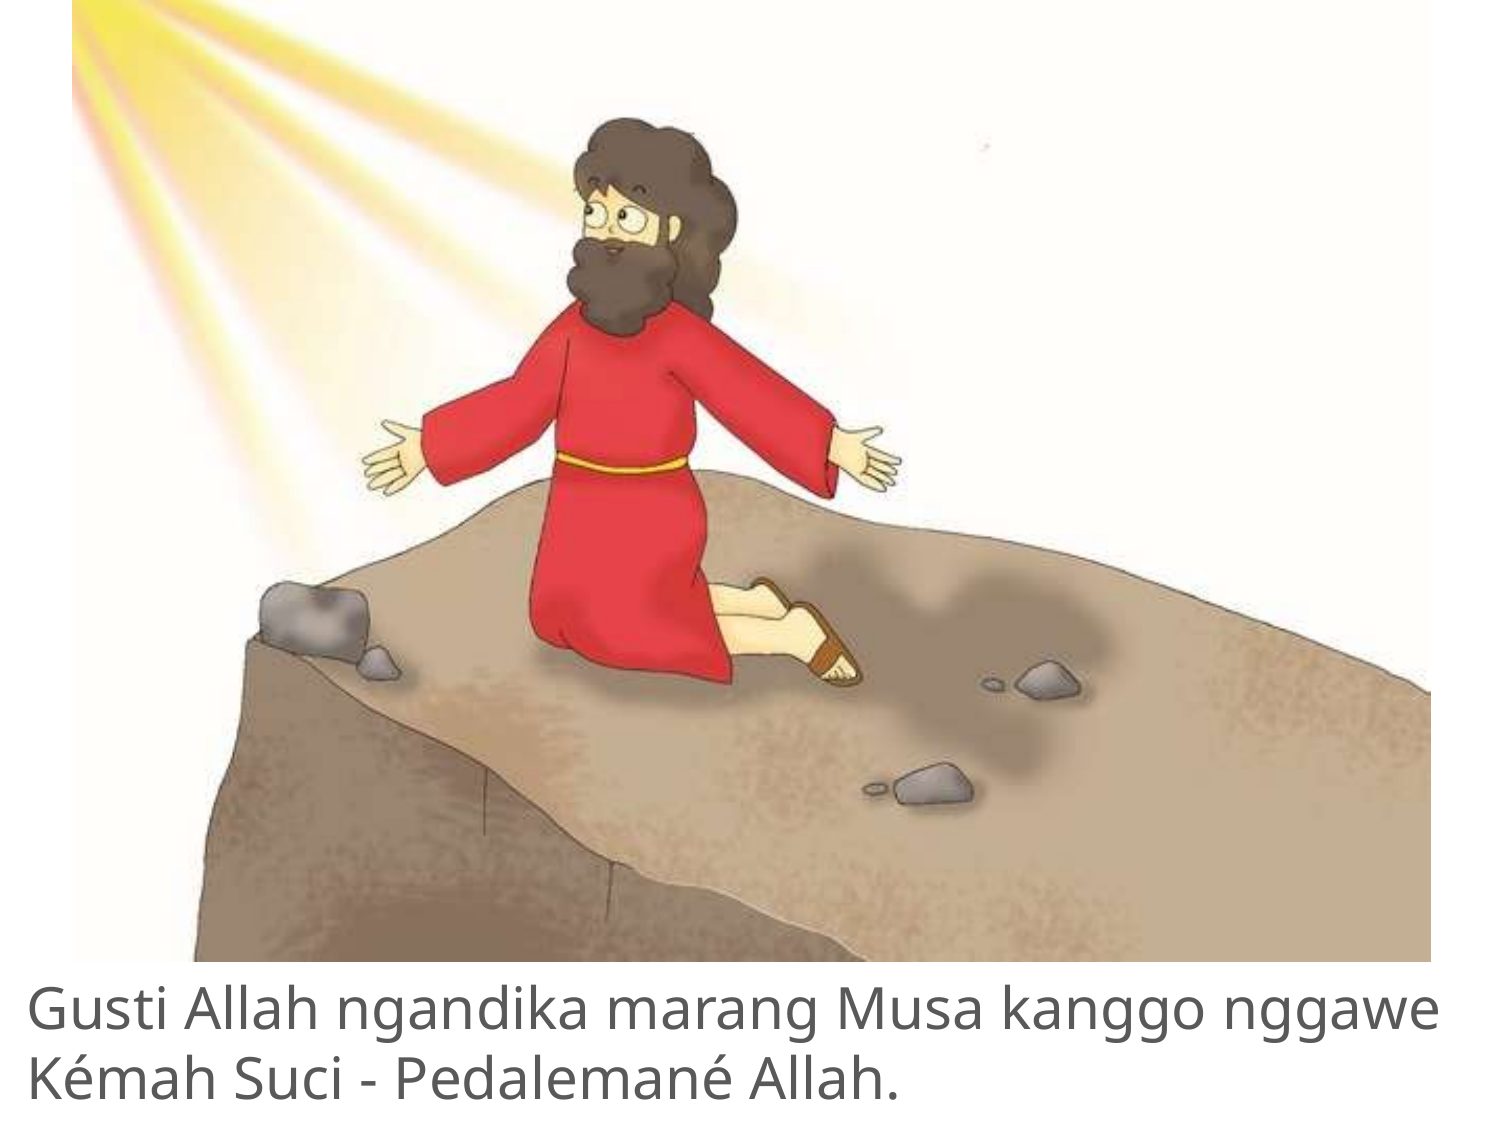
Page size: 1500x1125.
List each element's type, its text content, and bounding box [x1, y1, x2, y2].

picture [72, 0, 1431, 963]
text_box Gusti Allah ngandika marang Musa kanggo nggawe Kémah Suci - Pedalemané Allah. [11, 964, 1483, 1119]
